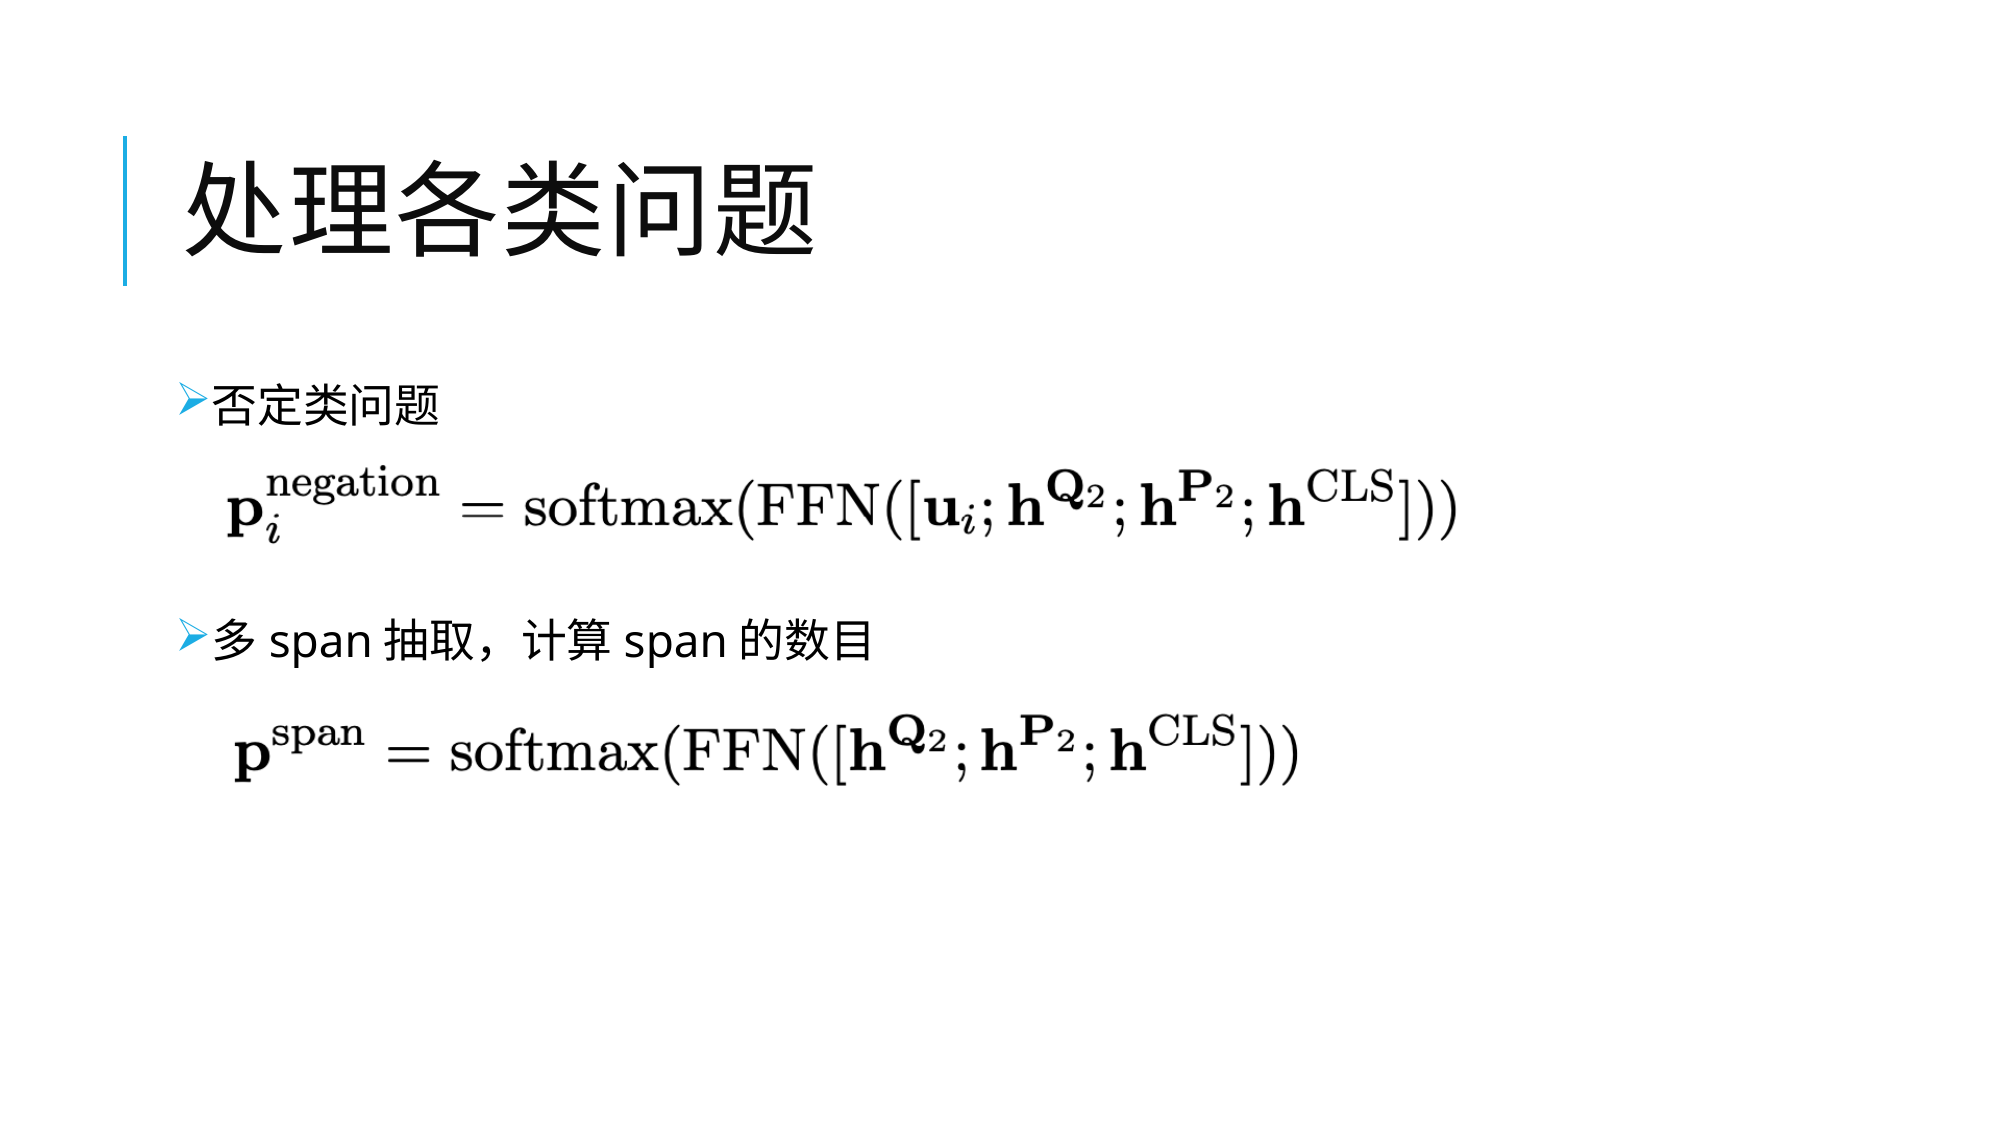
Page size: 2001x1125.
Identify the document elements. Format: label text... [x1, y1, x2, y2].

picture [208, 704, 1320, 808]
list 否定类问题 多span抽取，计算span的数目 [168, 375, 1763, 1035]
title 处理各类问题 [168, 96, 1763, 342]
picture [208, 441, 1468, 563]
